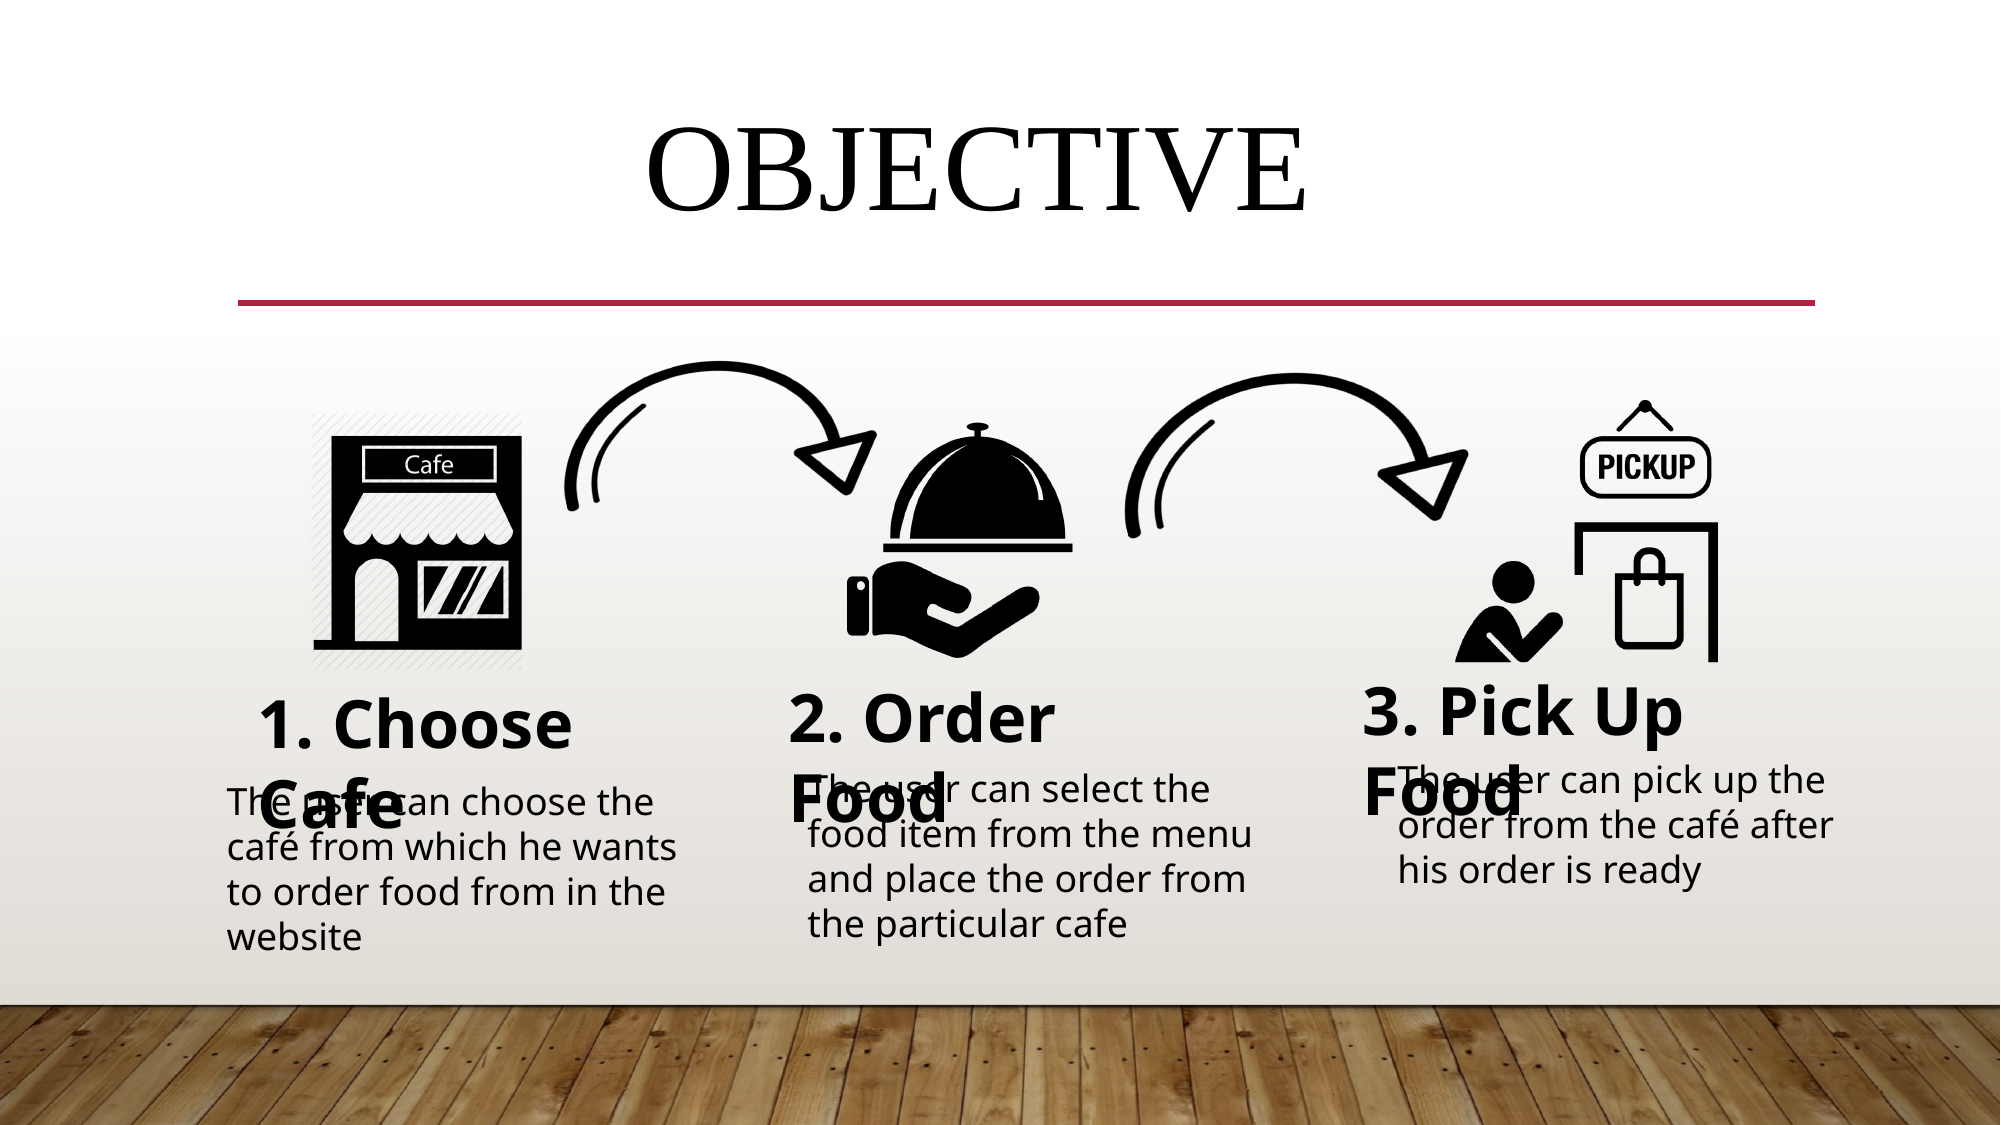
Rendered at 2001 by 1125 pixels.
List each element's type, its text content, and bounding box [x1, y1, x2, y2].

picture [1088, 286, 1747, 692]
text_box The user can select the food item from the menu and place the order from the particular cafe [792, 757, 1272, 952]
text_box The user can pick up the order from the café after his order is ready [1382, 748, 1877, 898]
picture [307, 410, 522, 672]
text_box 3. Pick Up Food [1348, 661, 1861, 836]
picture [531, 282, 1075, 671]
text_box 2. Order Food [773, 668, 1229, 844]
text_box The user can choose the café from which he wants to order food from in the website [211, 770, 706, 966]
text_box 1. Choose Cafe [242, 674, 698, 770]
text_box OBJECTIVE [629, 78, 1326, 243]
picture [0, 1005, 2000, 1125]
